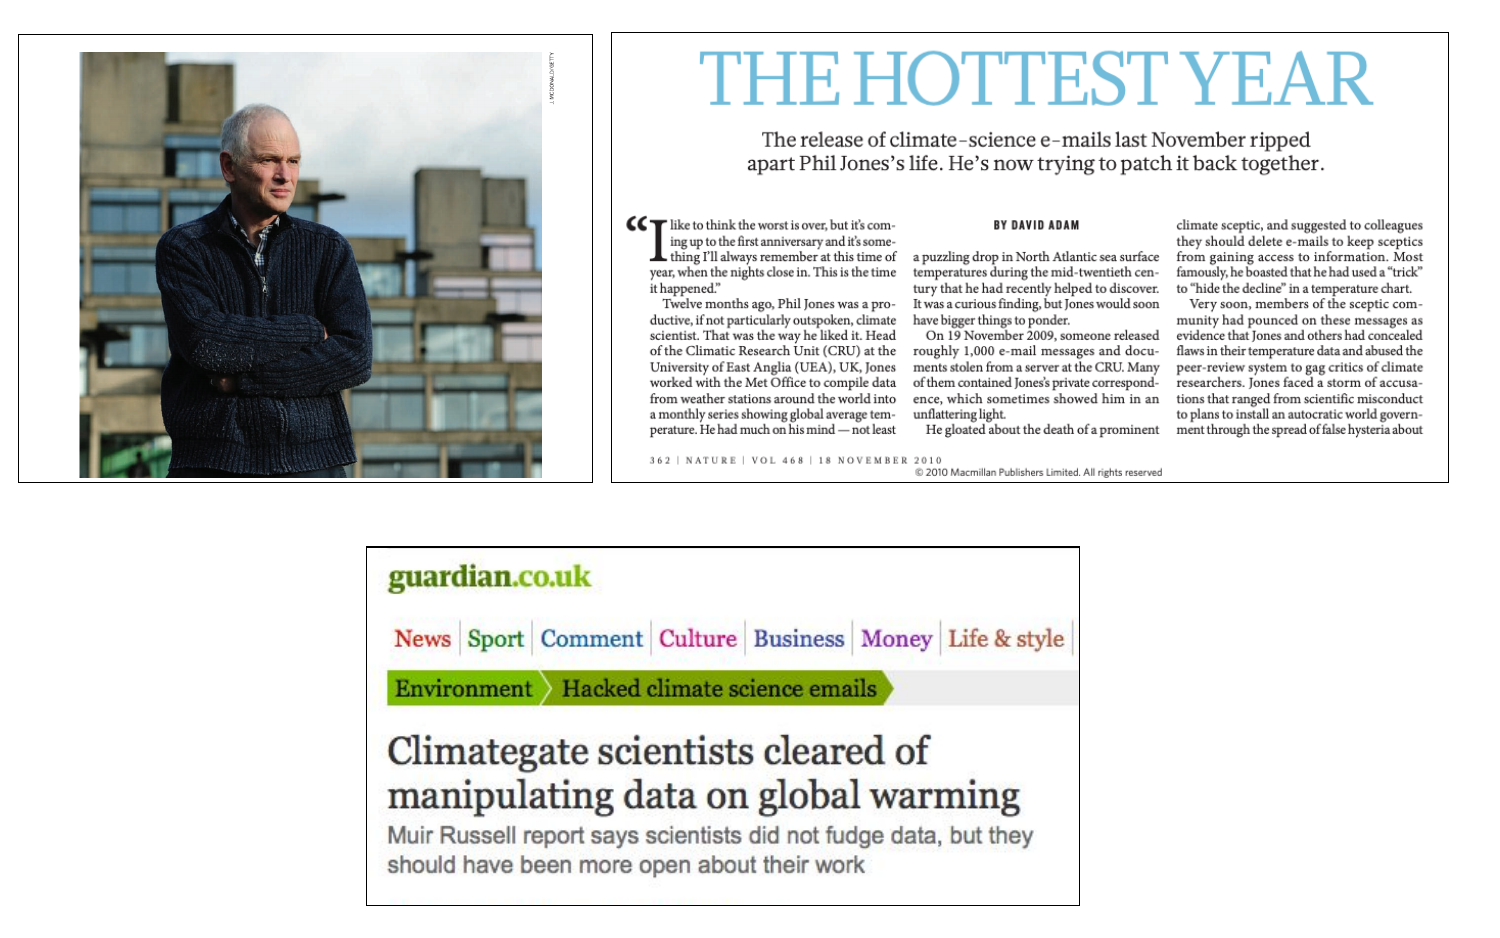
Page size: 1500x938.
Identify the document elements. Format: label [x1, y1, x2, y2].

picture [611, 32, 1449, 483]
picture [18, 34, 593, 483]
picture [367, 547, 1079, 906]
